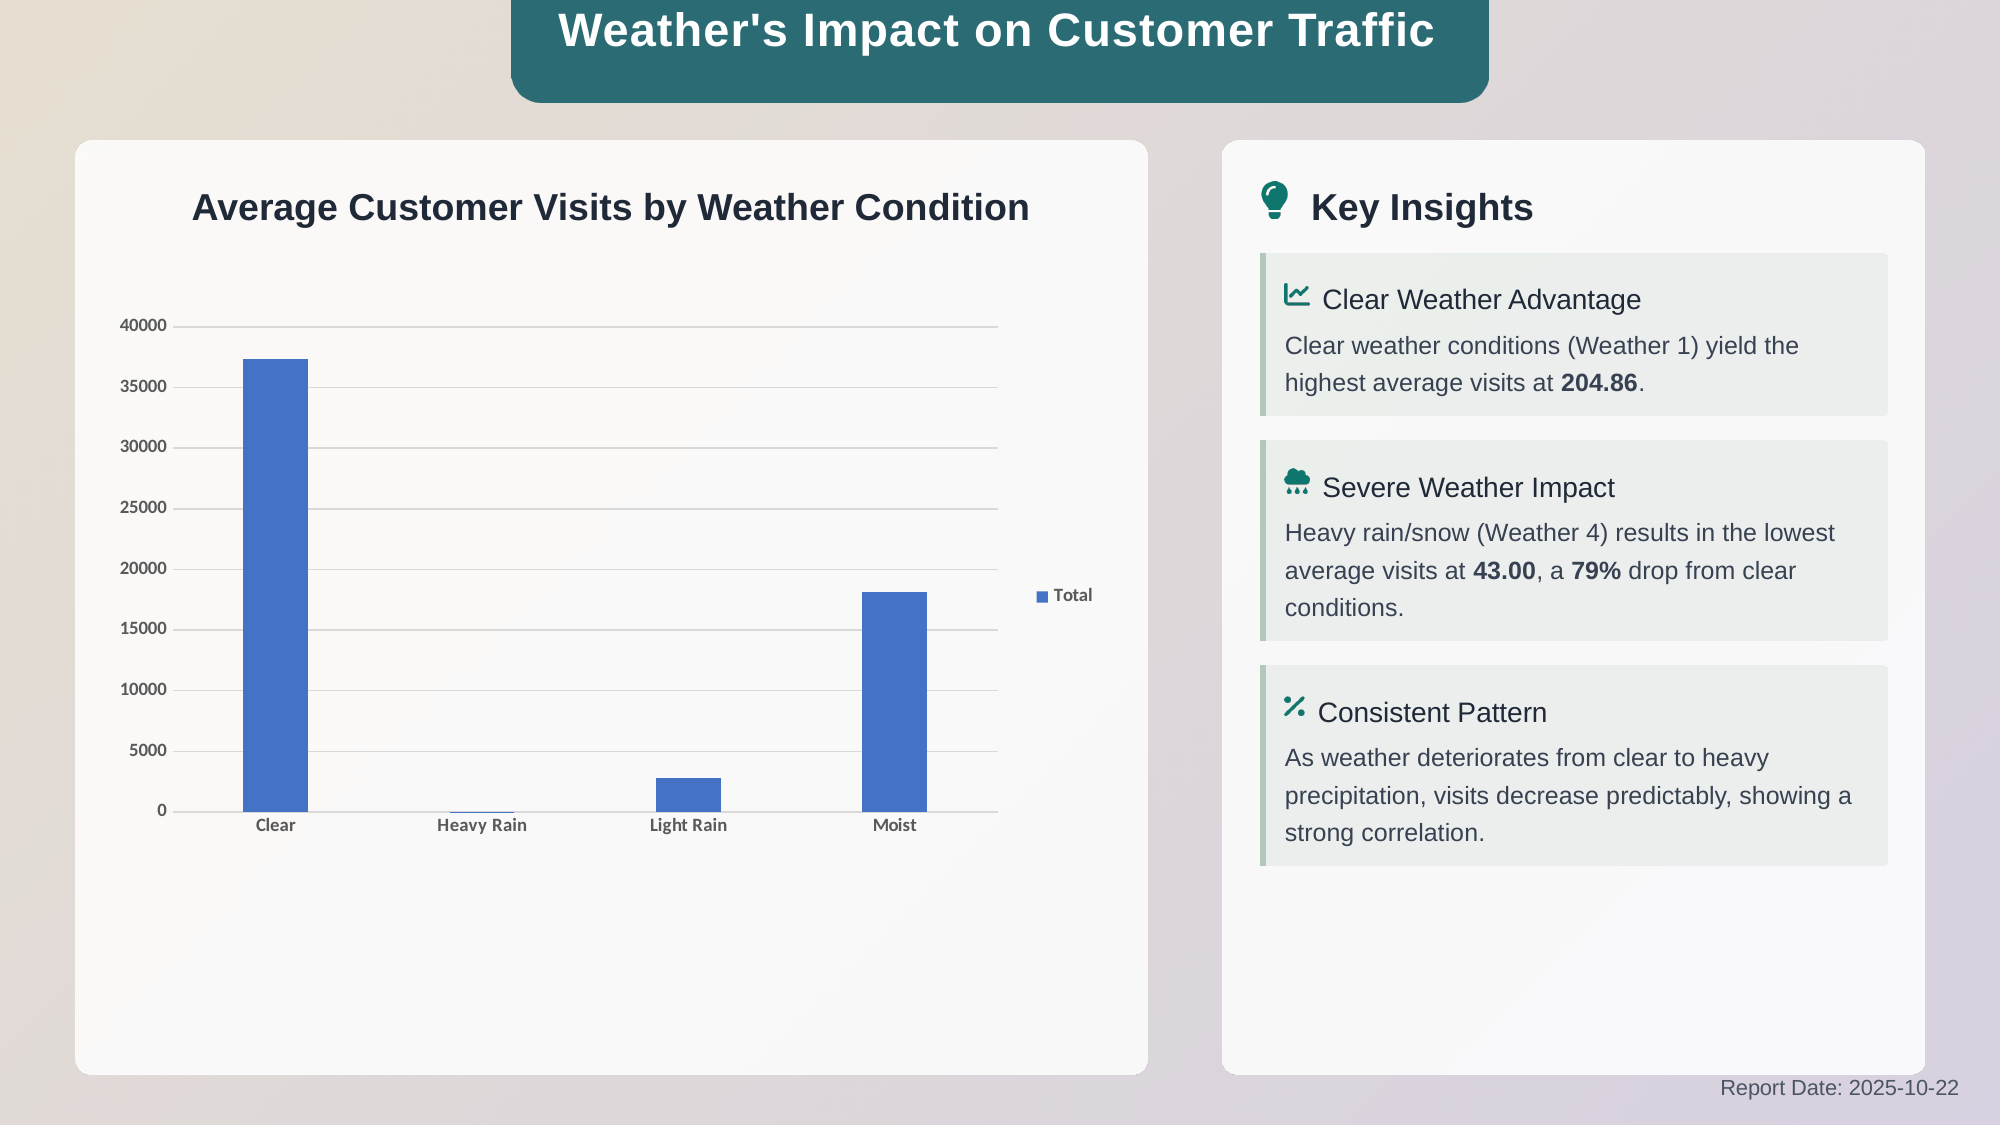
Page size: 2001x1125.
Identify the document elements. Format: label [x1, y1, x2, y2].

chart [106, 303, 1112, 891]
picture [0, 0, 2000, 1125]
